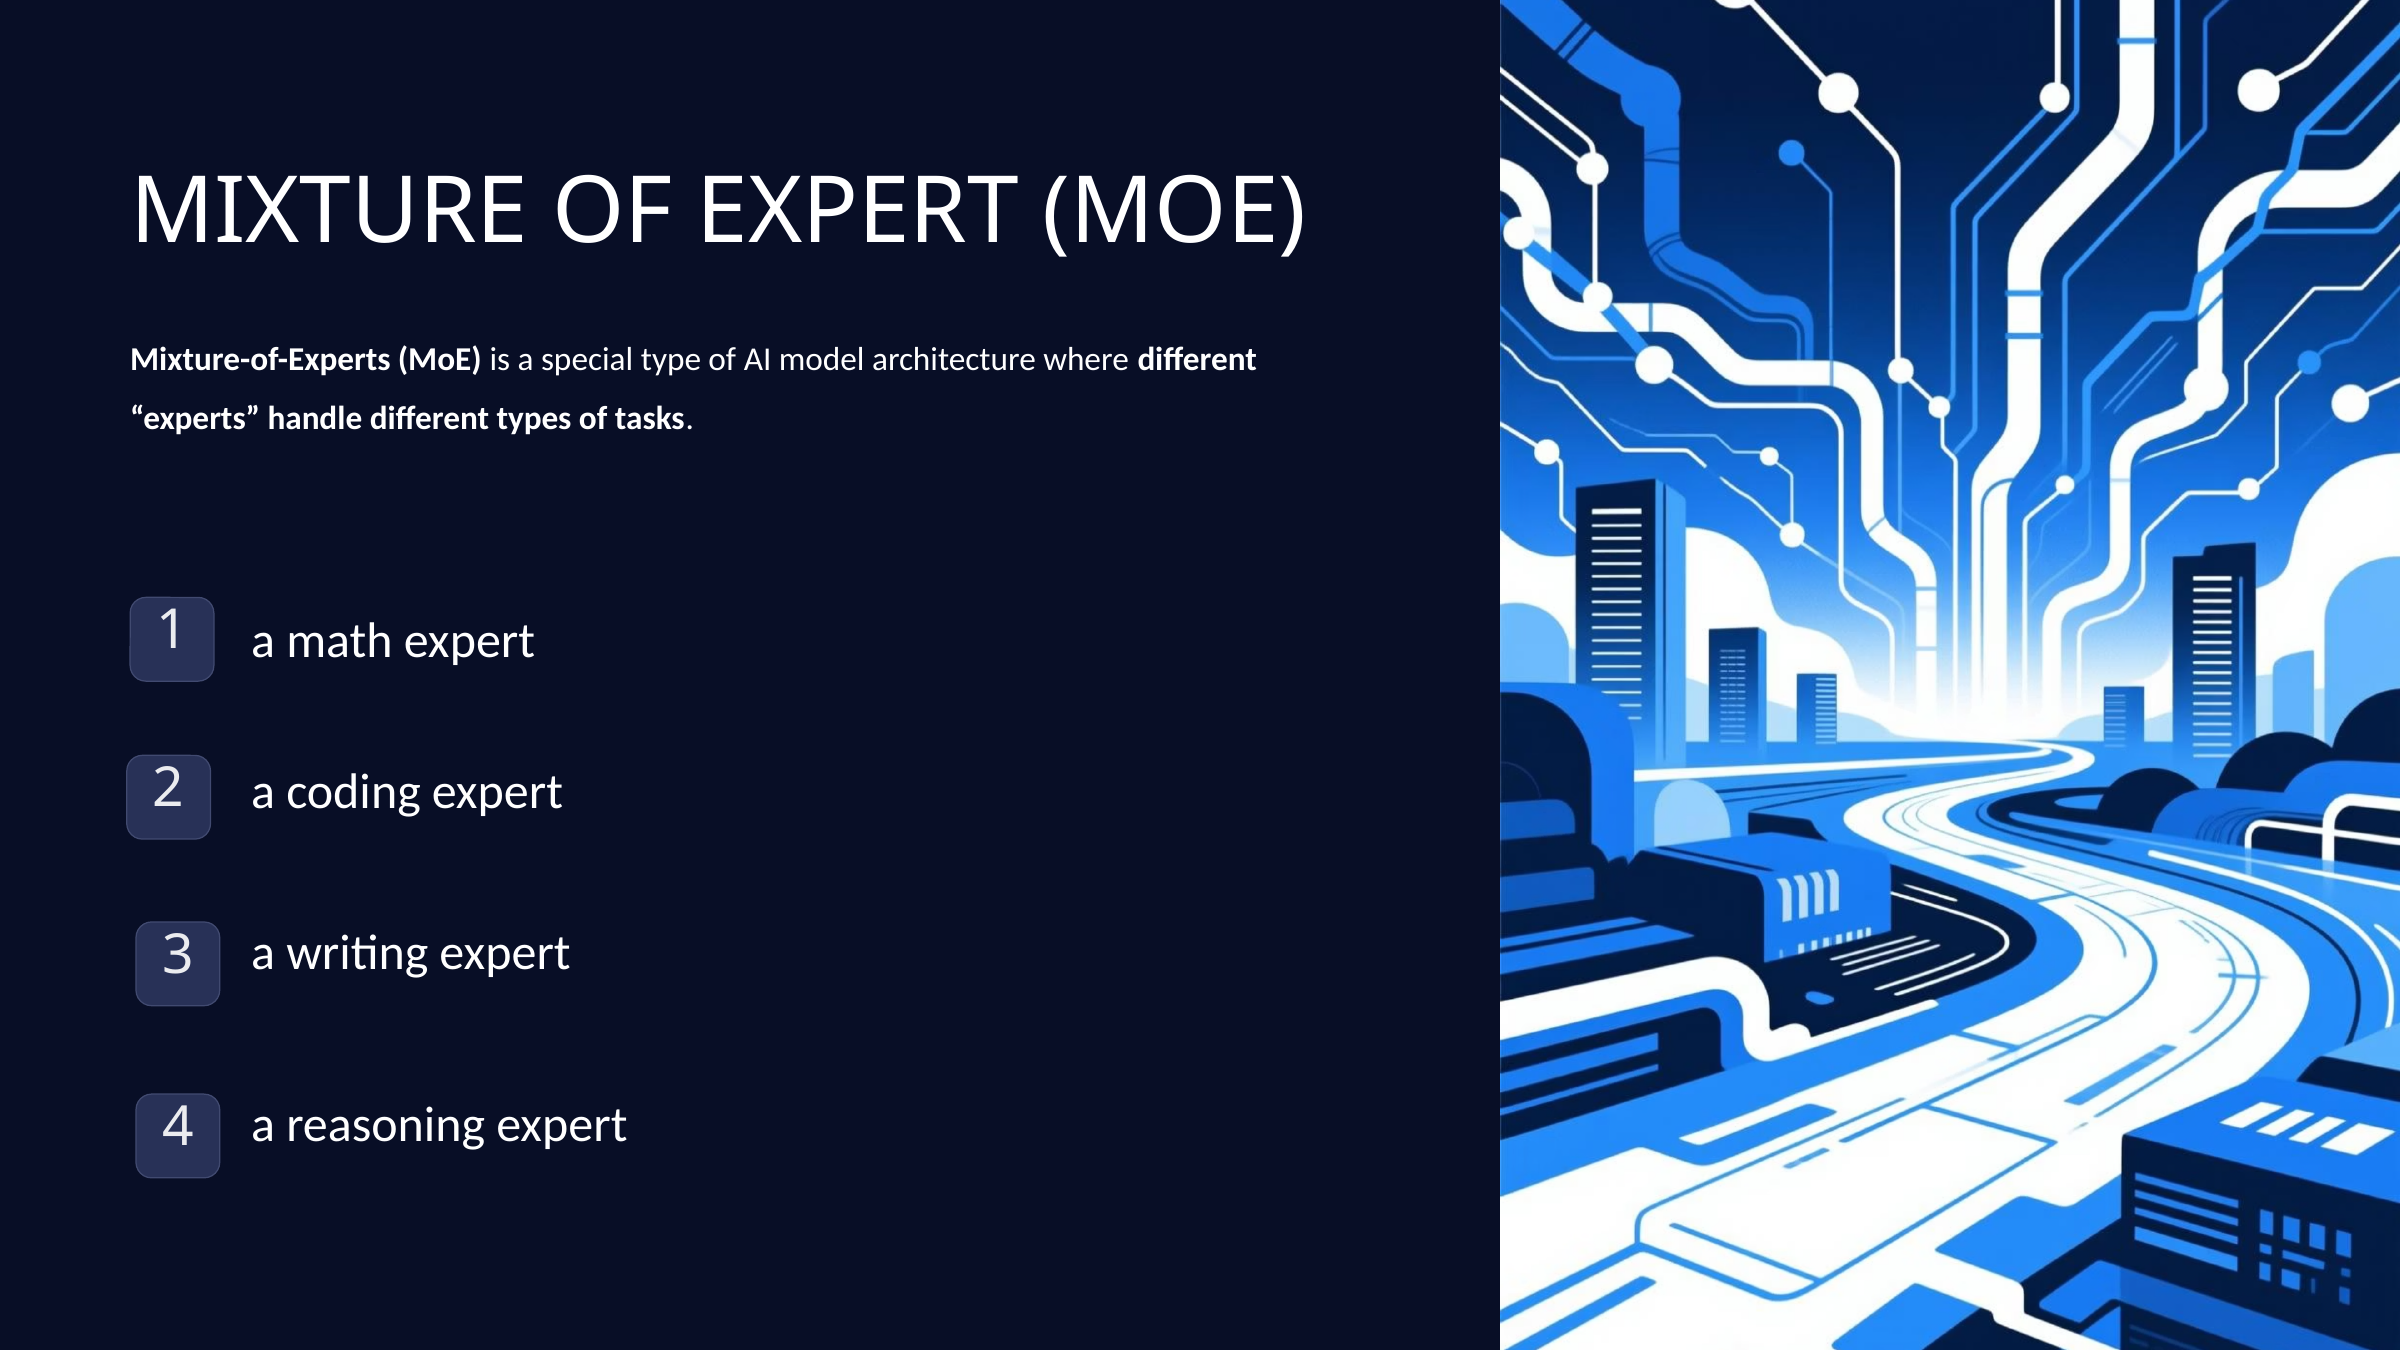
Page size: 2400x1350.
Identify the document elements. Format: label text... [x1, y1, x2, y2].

text_box 4 [150, 1101, 206, 1171]
text_box 2 [140, 762, 197, 833]
picture [1499, 0, 2400, 1350]
text_box 3 [150, 928, 206, 999]
text_box a writing expert [251, 921, 717, 980]
text_box Mixture-of-Experts (MoE) is a special type of AI model architecture where different “experts” handle different types of tasks. [130, 317, 1370, 556]
text_box [130, 597, 214, 682]
text_box [135, 921, 220, 1006]
text_box MIXTURE OF EXPERT (MOE) [130, 145, 1370, 262]
text_box 1 [144, 604, 200, 675]
text_box a math expert [251, 610, 717, 669]
text_box a reasoning expert [251, 1093, 717, 1152]
text_box a coding expert [251, 761, 717, 820]
text_box [135, 1094, 220, 1178]
text_box [126, 755, 211, 840]
